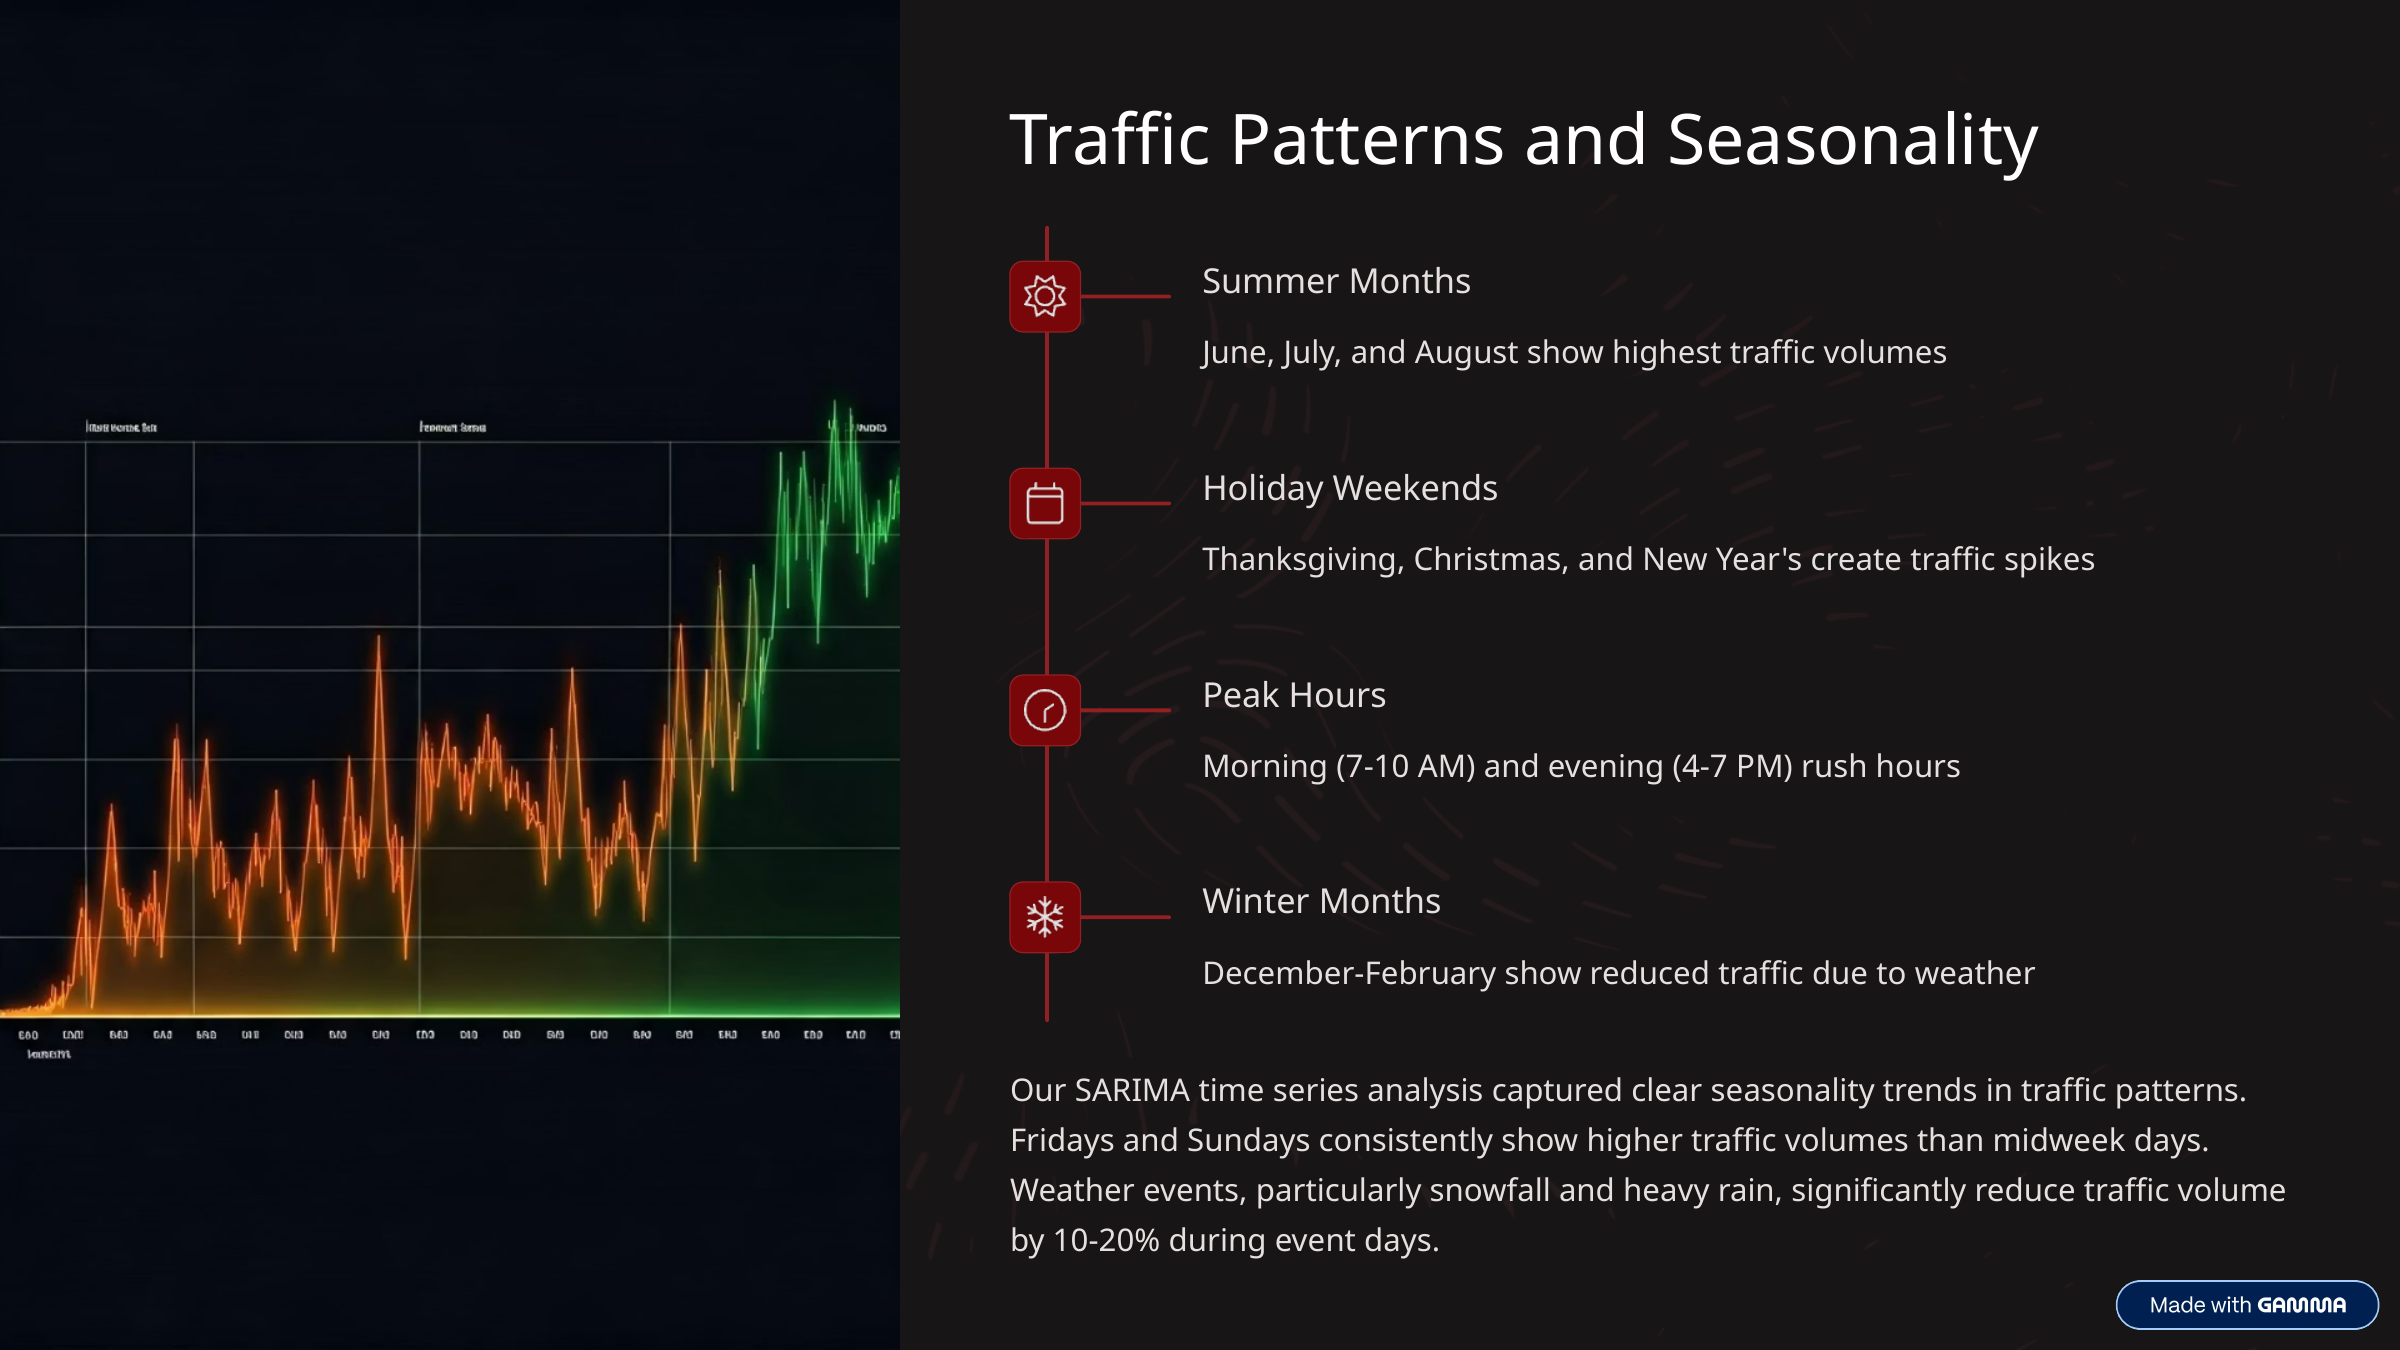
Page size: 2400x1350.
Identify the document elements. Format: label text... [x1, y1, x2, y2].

text_box [1045, 746, 1049, 881]
text_box [1009, 675, 1081, 746]
text_box [1081, 294, 1172, 299]
text_box Morning (7-10 AM) and evening (4-7 PM) rush hours [1202, 733, 2290, 784]
text_box [1081, 708, 1172, 713]
picture [0, 0, 900, 1350]
text_box June, July, and August show highest traffic volumes [1202, 319, 2290, 370]
text_box [1009, 468, 1081, 539]
picture [1024, 477, 1067, 530]
text_box Peak Hours [1202, 671, 1552, 715]
text_box December-February show reduced traffic due to weather [1202, 940, 2290, 991]
text_box [1009, 881, 1081, 953]
text_box Our SARIMA time series analysis captured clear seasonality trends in traffic patterns. Fridays and Sundays consistently show higher traffic volumes than midweek days. Weather events, particularly snowfall and heavy rain, significantly reduce traffic volume by 10-20% during event days. [1009, 1057, 2290, 1259]
text_box [1009, 261, 1081, 332]
text_box Summer Months [1202, 257, 1552, 301]
text_box [1045, 539, 1049, 675]
text_box [1045, 332, 1049, 468]
text_box Thanksgiving, Christmas, and New Year's create traffic spikes [1202, 526, 2290, 577]
text_box [1081, 501, 1172, 506]
picture [1024, 684, 1067, 737]
text_box [1045, 953, 1049, 1023]
picture [1024, 891, 1067, 944]
text_box Winter Months [1202, 878, 1552, 922]
text_box Traffic Patterns and Seasonality [1009, 91, 1984, 179]
text_box [1081, 915, 1172, 920]
text_box Holiday Weekends [1202, 464, 1552, 508]
text_box [1045, 225, 1049, 261]
picture [1024, 270, 1067, 323]
picture [2106, 1271, 2389, 1339]
